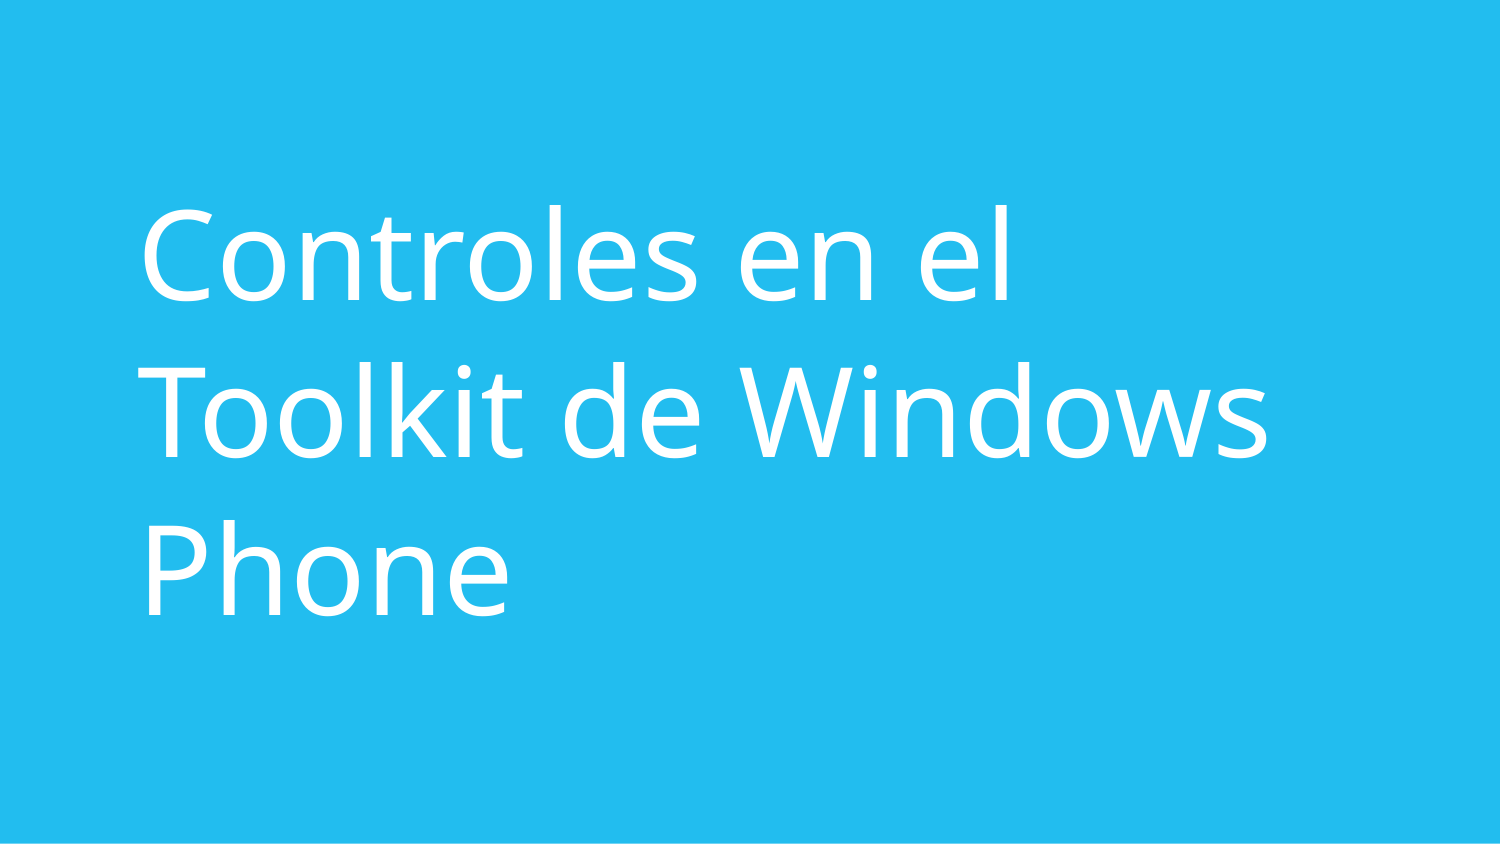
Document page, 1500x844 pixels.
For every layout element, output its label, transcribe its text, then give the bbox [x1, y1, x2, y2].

title Controles en el Toolkit de Windows Phone [137, 102, 1363, 706]
